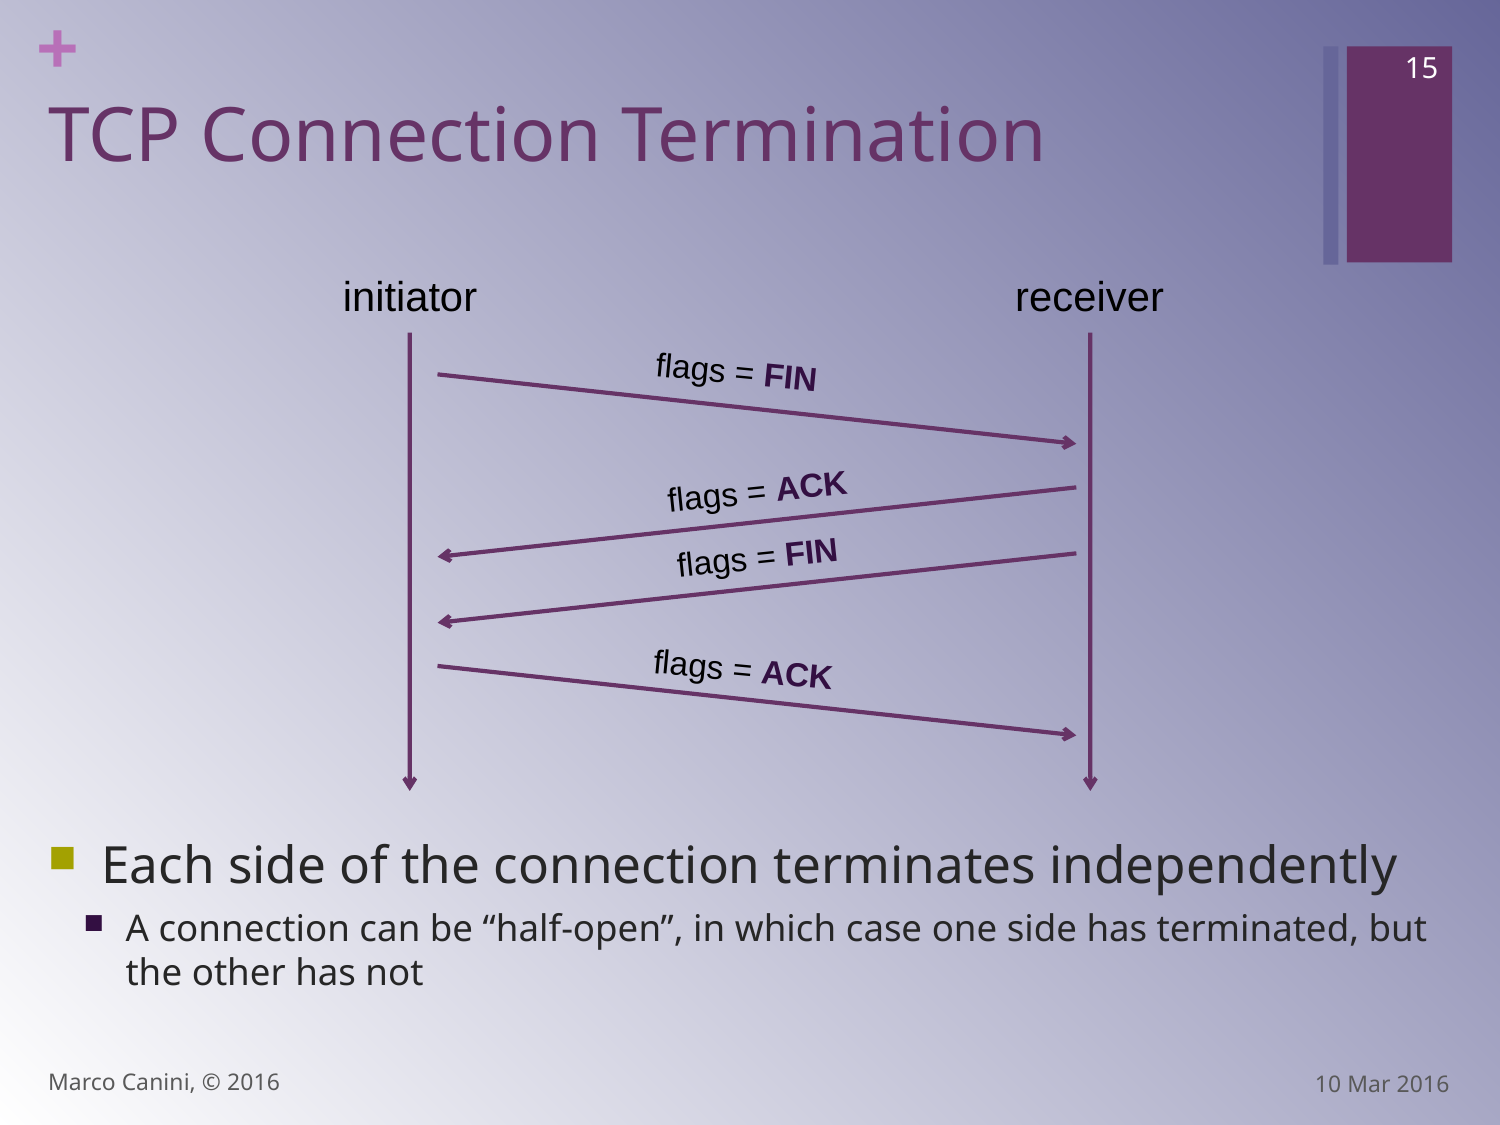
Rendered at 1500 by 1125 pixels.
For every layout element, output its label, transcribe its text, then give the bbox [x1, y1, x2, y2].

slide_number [1114, 1053, 1465, 1114]
footer Marco Canini, © 2016 [33, 1053, 1038, 1114]
list Each side of the connection terminates independently A connection can be “half-open”, in which case one side has terminated, but the other has not [33, 825, 1465, 1054]
title TCP Connection Termination [33, 79, 1322, 263]
slide_number 15 [1362, 39, 1454, 100]
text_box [311, 261, 1189, 792]
